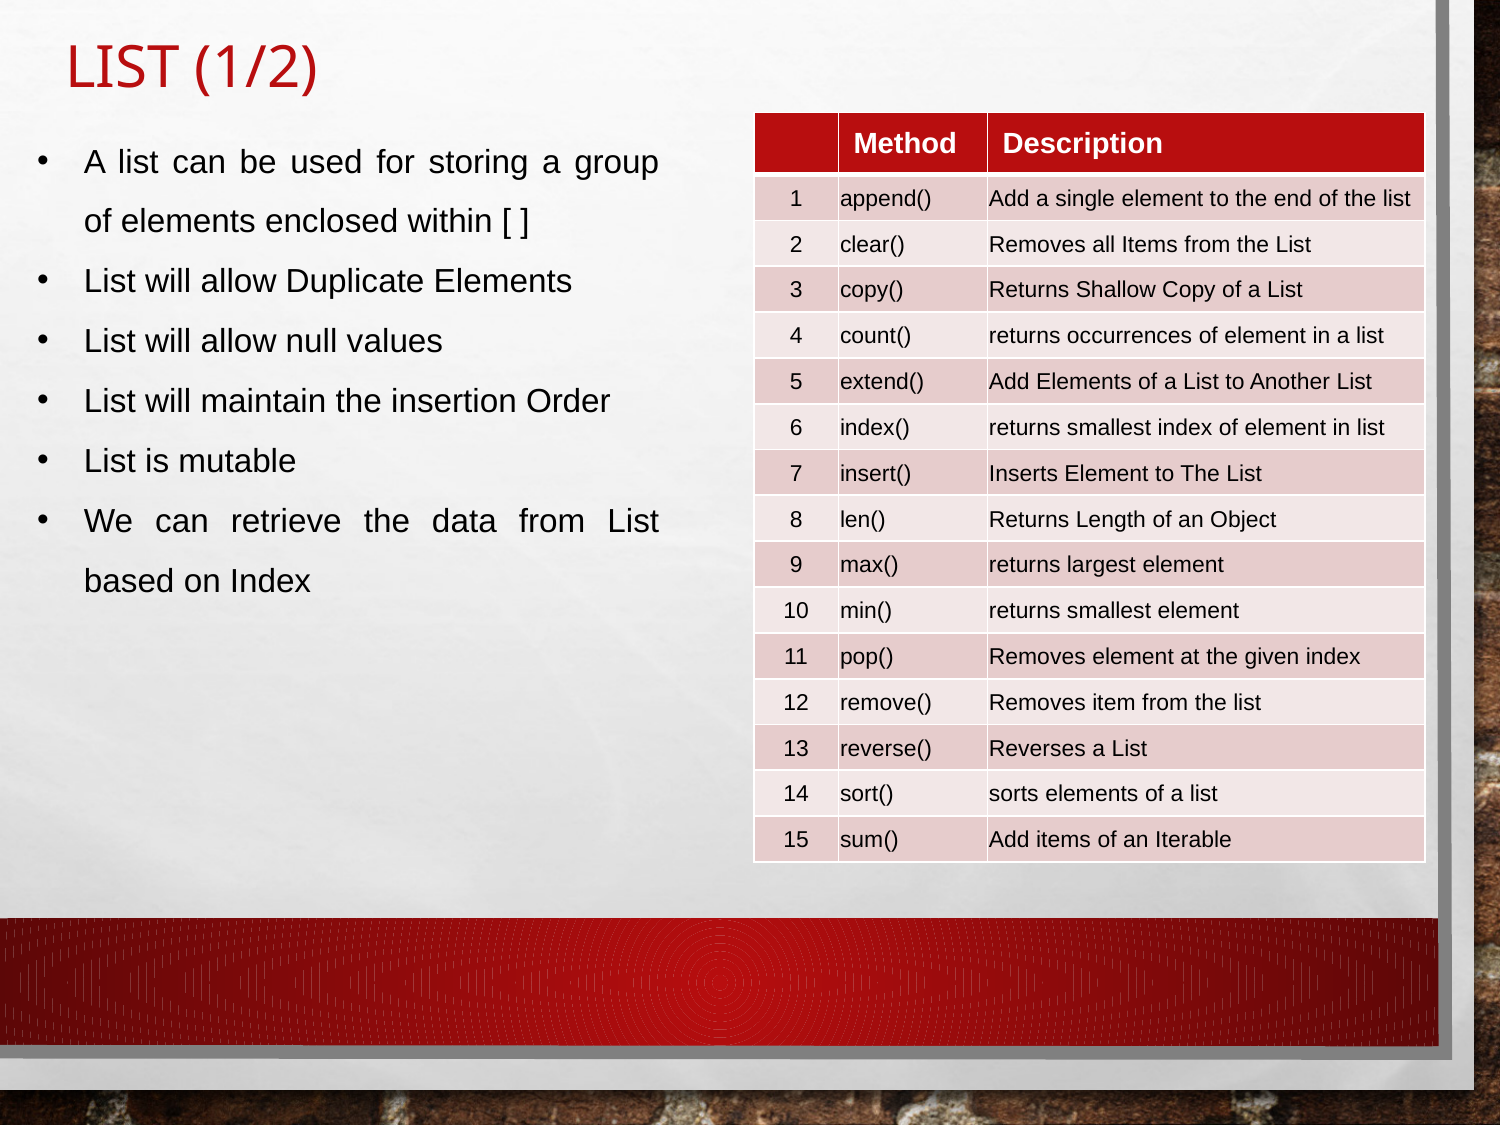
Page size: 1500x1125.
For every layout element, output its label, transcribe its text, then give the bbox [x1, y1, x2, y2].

table_cell 14 [755, 771, 838, 815]
table_cell extend() [839, 359, 987, 403]
table_cell copy() [839, 267, 987, 311]
table_cell sorts elements of a list [988, 771, 1424, 815]
table_cell 8 [755, 496, 838, 540]
table_cell 5 [755, 359, 838, 403]
table_cell Add a single element to the end of the list [988, 177, 1424, 220]
table_cell max() [839, 542, 987, 586]
table_cell reverse() [839, 725, 987, 769]
table_cell min() [839, 588, 987, 632]
table_cell 7 [755, 450, 838, 494]
table_cell 2 [755, 221, 838, 265]
text_box A list can be used for storing a group of elements enclosed within [ ] List will allow Duplicate Elements List will allow null values List will maintain the insertion Order List is mutable We can retrieve the data from List based on Index [22, 112, 675, 607]
table_cell 6 [755, 405, 838, 449]
table_header [755, 113, 838, 172]
table_header Method [839, 113, 987, 172]
table_cell append() [839, 177, 987, 220]
table_cell sum() [839, 817, 987, 861]
table_cell Returns Shallow Copy of a List [988, 267, 1424, 311]
table_cell Removes element at the given index [988, 634, 1424, 678]
table_cell returns largest element [988, 542, 1424, 586]
table_cell Inserts Element to The List [988, 450, 1424, 494]
table_cell Add Elements of a List to Another List [988, 359, 1424, 403]
table_cell Reverses a List [988, 725, 1424, 769]
table_cell 15 [755, 817, 838, 861]
picture [0, 0, 1438, 918]
table_cell Add items of an Iterable [988, 817, 1424, 861]
table_cell 11 [755, 634, 838, 678]
table_cell Removes item from the list [988, 680, 1424, 724]
table_cell len() [839, 496, 987, 540]
table_cell returns occurrences of element in a list [988, 313, 1424, 357]
table_cell insert() [839, 450, 987, 494]
table_cell 1 [755, 177, 838, 220]
table_cell 12 [755, 680, 838, 724]
table_cell Returns Length of an Object [988, 496, 1424, 540]
table_cell 13 [755, 725, 838, 769]
table_cell returns smallest element [988, 588, 1424, 632]
table_cell remove() [839, 680, 987, 724]
table_cell 9 [755, 542, 838, 586]
table_cell count() [839, 313, 987, 357]
table_cell 10 [755, 588, 838, 632]
picture [0, 0, 1500, 1125]
title LIST (1/2) [50, 24, 1330, 113]
table_cell pop() [839, 634, 987, 678]
table_cell sort() [839, 771, 987, 815]
table_cell returns smallest index of element in list [988, 405, 1424, 449]
table_cell 3 [755, 267, 838, 311]
table_cell 4 [755, 313, 838, 357]
table_cell clear() [839, 221, 987, 265]
table_cell Removes all Items from the List [988, 221, 1424, 265]
table_header Description [988, 113, 1424, 172]
table_cell index() [839, 405, 987, 449]
